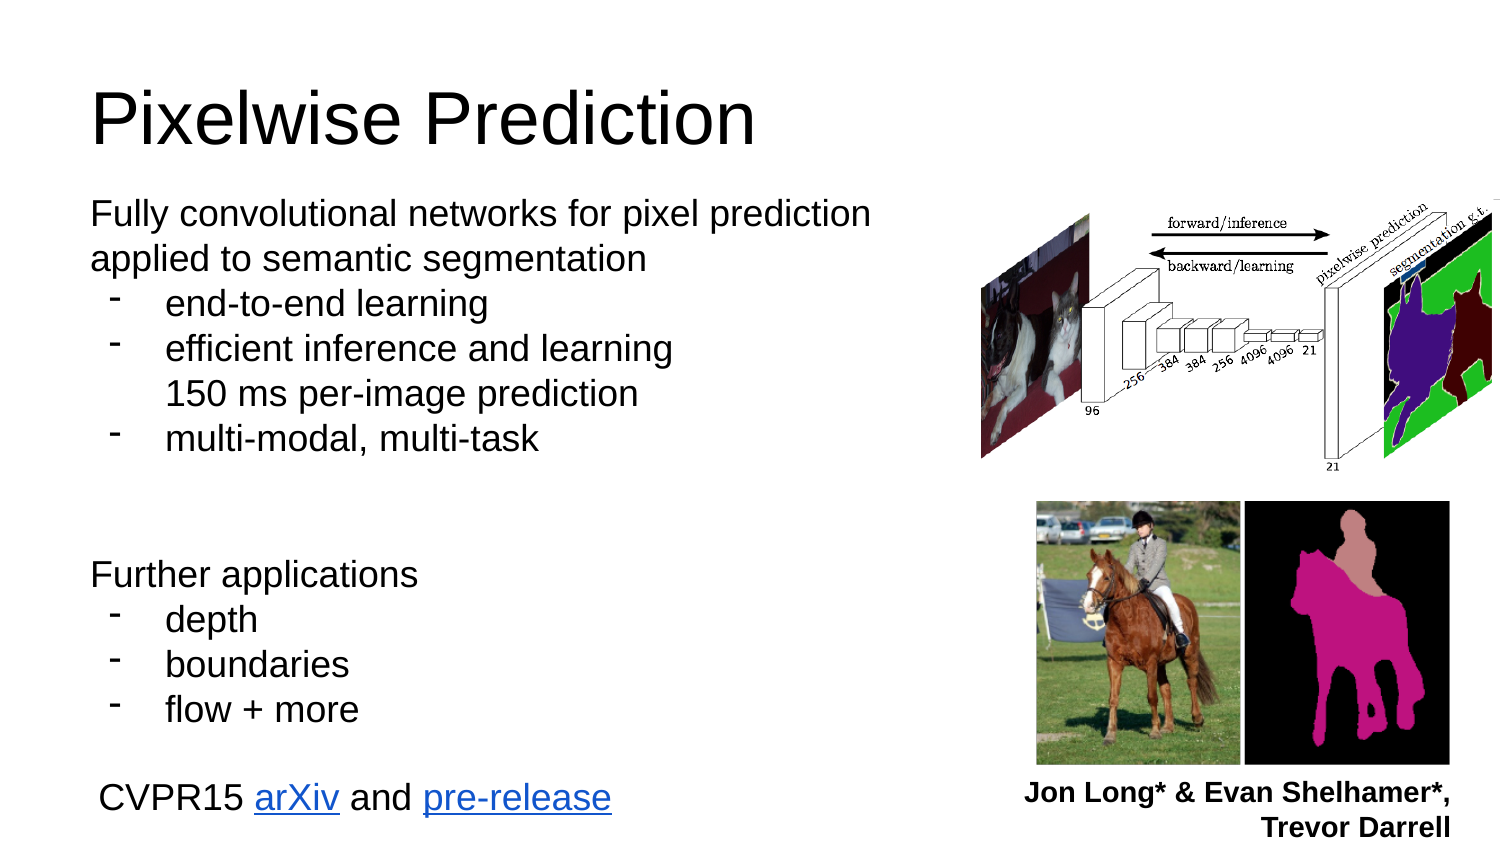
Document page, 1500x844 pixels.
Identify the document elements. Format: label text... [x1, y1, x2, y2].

text_box CVPR15 arXiv and pre-release [83, 758, 746, 830]
picture [965, 174, 1500, 479]
title Pixelwise Prediction [75, 33, 1425, 175]
list Fully convolutional networks for pixel prediction applied to semantic segmentation end-to-end learning efficient inference and learning 150 ms per-image prediction multi-modal, multi-task [75, 175, 966, 532]
text_box Jon Long* & Evan Shelhamer*, Trevor Darrell [965, 758, 1467, 819]
picture [1031, 500, 1453, 767]
text_box Further applications depth boundaries flow + more [74, 535, 738, 739]
